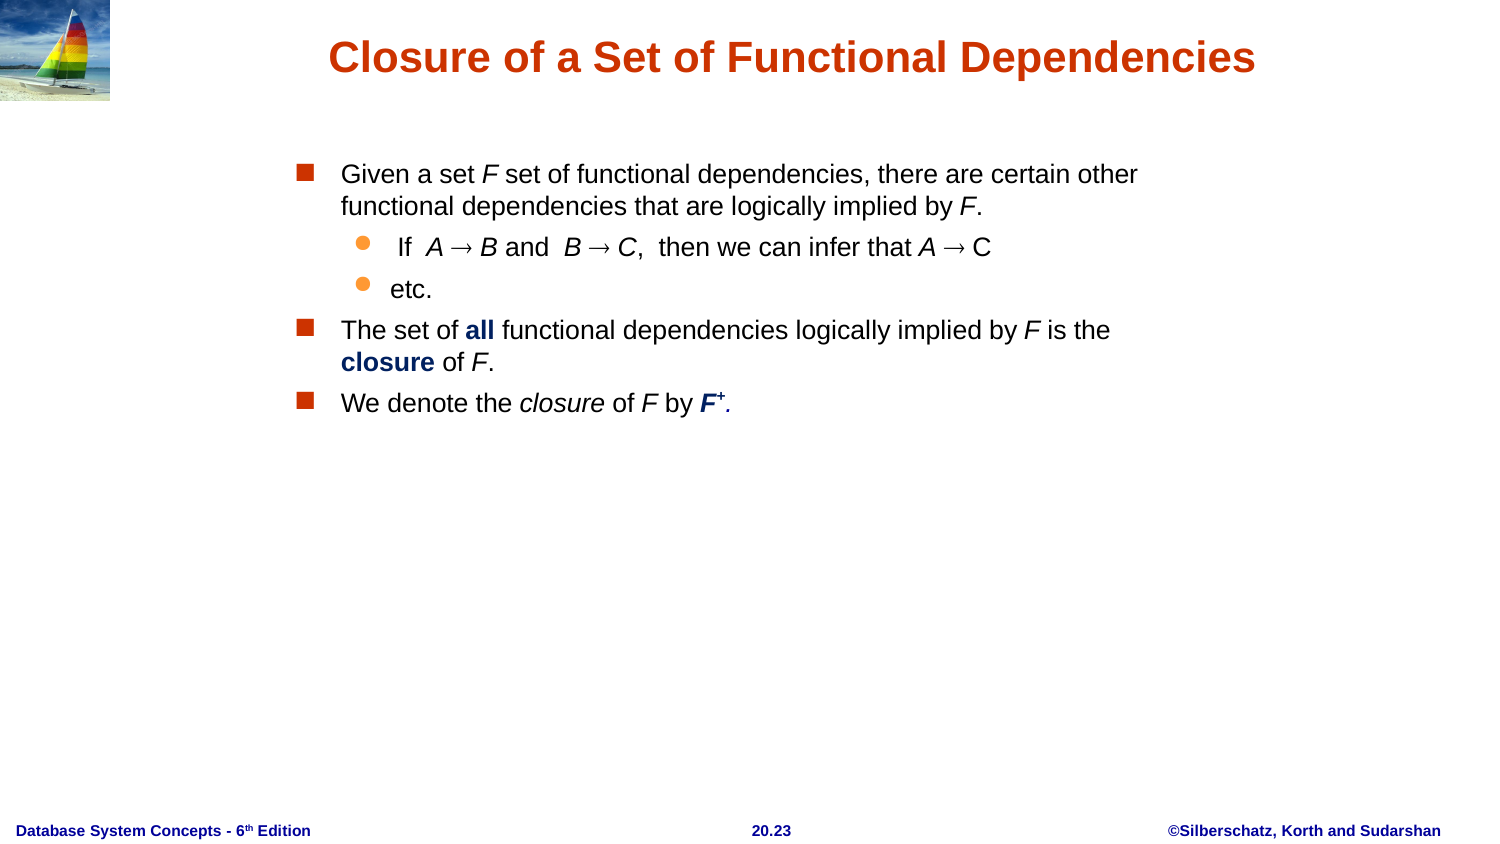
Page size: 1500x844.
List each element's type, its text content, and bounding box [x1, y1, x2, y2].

picture [0, 0, 110, 101]
list Given a set F set of functional dependencies, there are certain other functional dependencies that are logically implied by F. If A  B and B  C, then we can infer that A  C etc. The set of all functional dependencies logically implied by F is the closure of F. We denote the closure of F by F+. [283, 149, 1213, 485]
title Closure of a Set of Functional Dependencies [304, 32, 1281, 90]
